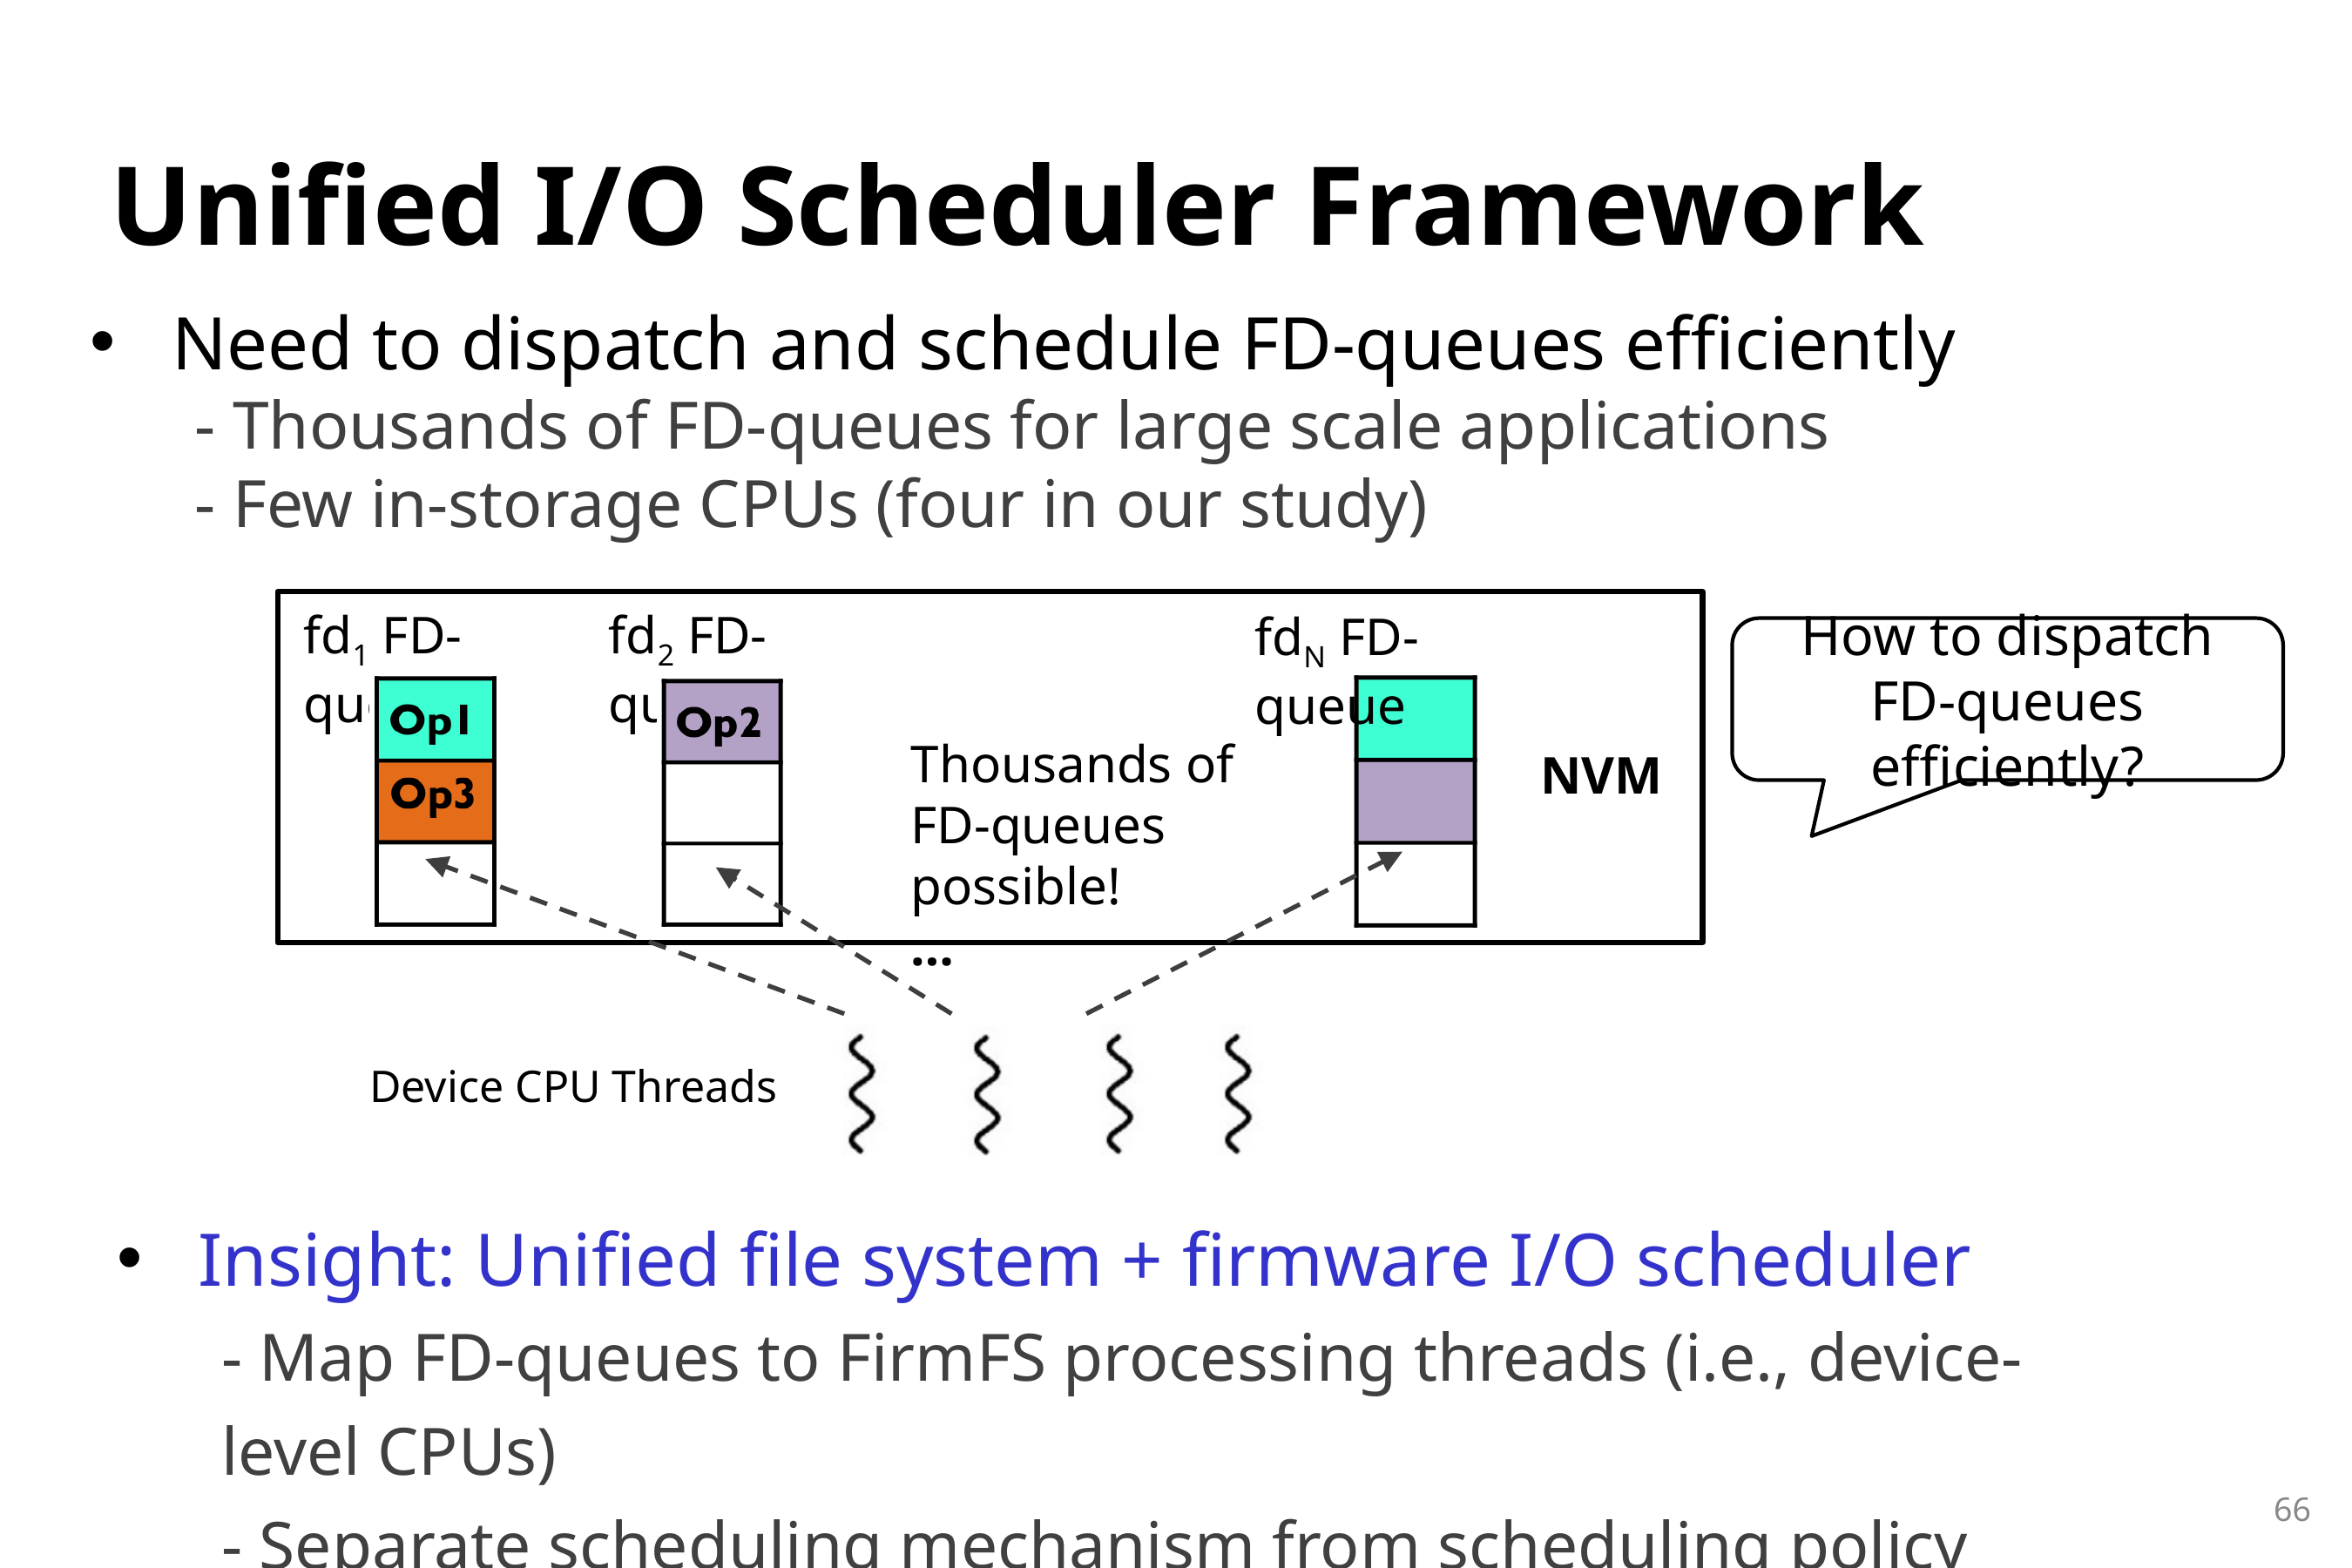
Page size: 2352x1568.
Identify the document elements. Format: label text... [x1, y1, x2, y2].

text_box Need to dispatch and schedule FD-queues efficiently - Thousands of FD-queues for large scale applications - Few in-storage CPUs (four in our study) [77, 290, 2117, 548]
slide_number 66 [2263, 1484, 2319, 1539]
text_box Insight: Unified file system + firmware I/O scheduler - Map FD-queues to FirmFS processing threads (i.e., device-level CPUs) - Separate scheduling mechanism from scheduling policy [104, 1206, 2144, 1568]
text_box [356, 851, 1403, 1170]
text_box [277, 591, 1703, 943]
text_box How to dispatch FD-queues efficiently? [1730, 616, 2286, 838]
text_box Unified I/O Scheduler Framework [104, 77, 2167, 242]
